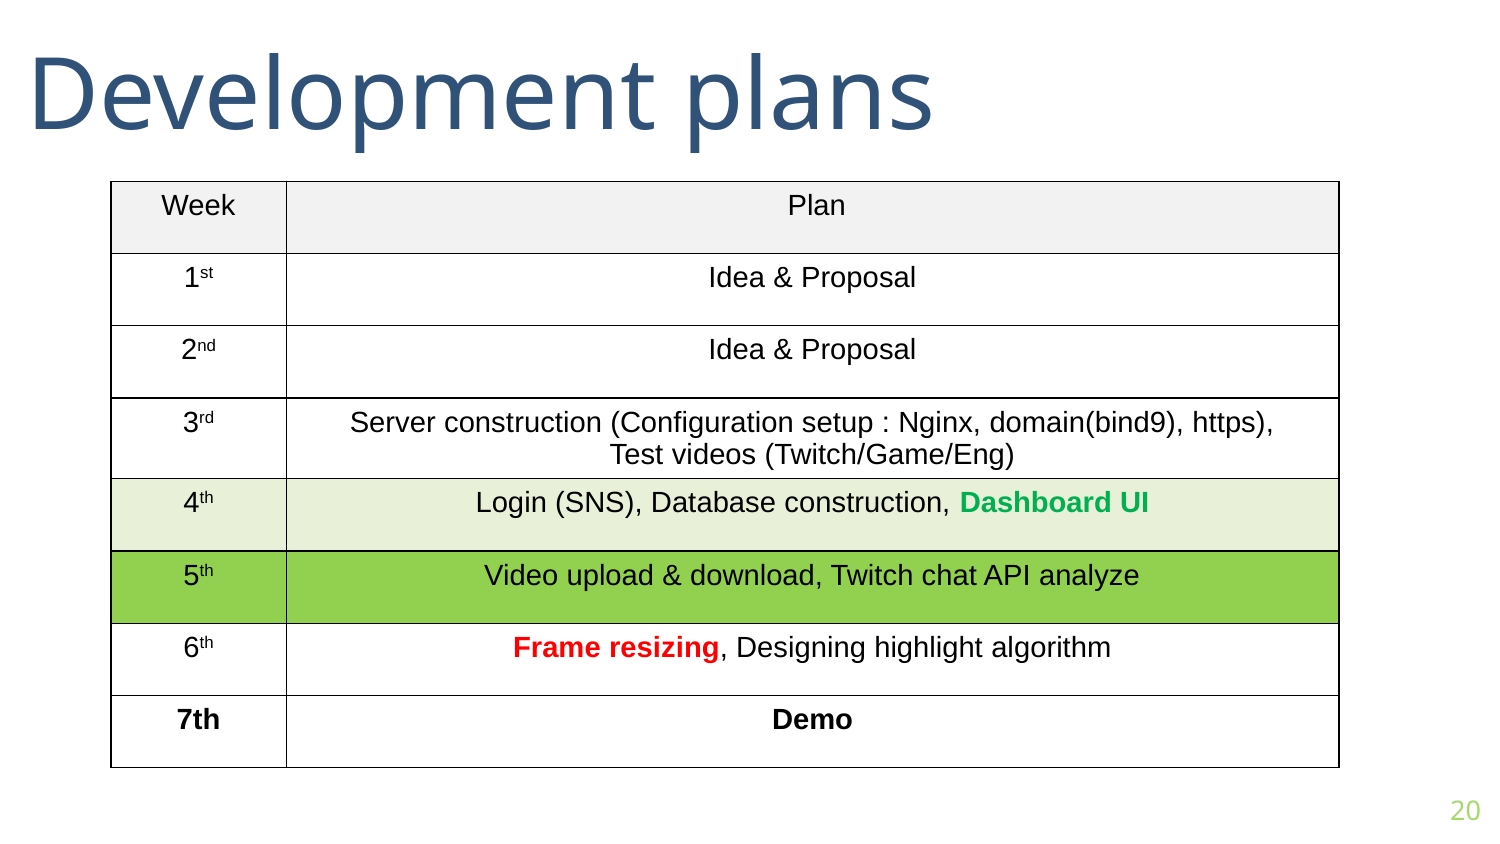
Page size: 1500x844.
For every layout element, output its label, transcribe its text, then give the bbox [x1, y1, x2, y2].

table_cell 4th [112, 479, 286, 550]
table_cell Idea & Proposal [287, 326, 1338, 397]
table_header Week [112, 182, 286, 253]
table_cell Demo [287, 696, 1338, 767]
table_cell Frame resizing, Designing highlight algorithm [287, 624, 1338, 695]
table_cell Server construction (Configuration setup : Nginx, domain(bind9), https), Test videos (Twitch/Game/Eng) [287, 399, 1338, 478]
table_cell 2nd [112, 326, 286, 397]
table_cell 6th [112, 624, 286, 695]
table_cell Login (SNS), Database construction, Dashboard UI [287, 479, 1338, 550]
table_cell Video upload & download, Twitch chat API analyze [287, 552, 1338, 623]
table_cell 1st [112, 254, 286, 325]
table_cell Idea & Proposal [287, 254, 1338, 325]
table_cell 5th [112, 552, 286, 623]
table_header Plan [287, 182, 1338, 253]
table_cell 7th [112, 696, 286, 767]
text_box Development plans [26, 8, 1060, 150]
table_cell 3rd [112, 399, 286, 478]
slide_number 20 [1391, 779, 1482, 844]
